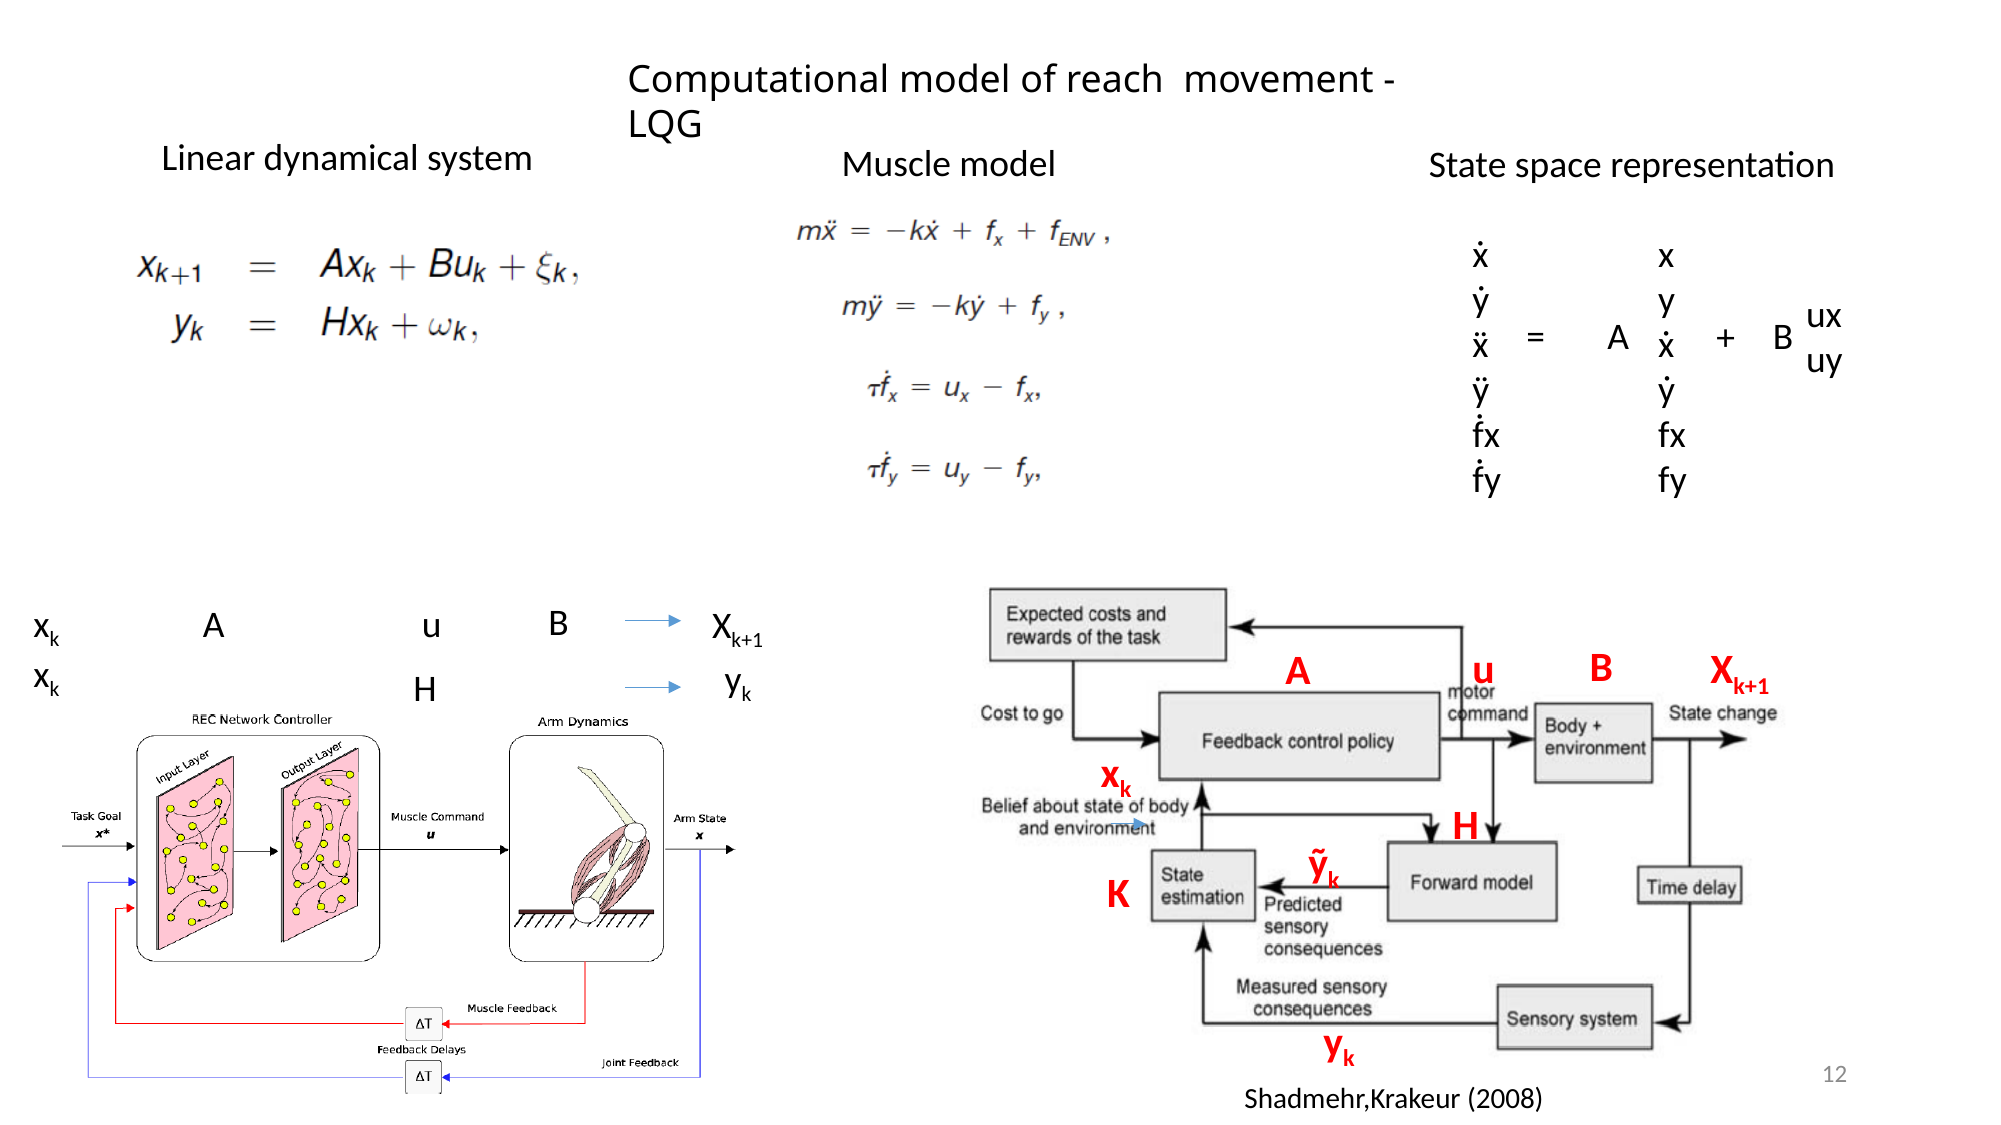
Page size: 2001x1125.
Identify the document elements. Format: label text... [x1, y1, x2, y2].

text_box State space representation [1413, 132, 1932, 192]
picture [738, 203, 1158, 495]
slide_number 12 [1412, 1042, 1863, 1103]
text_box Linear dynamical system [146, 125, 577, 186]
text_box Shadmehr,Krakeur (2008) [1229, 1073, 1647, 1122]
picture [110, 229, 613, 360]
text_box Muscle model [826, 131, 1106, 192]
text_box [939, 555, 1811, 1073]
text_box Computational model of reach movement - LQG [612, 48, 1460, 153]
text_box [18, 590, 794, 1099]
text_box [1457, 222, 1859, 510]
